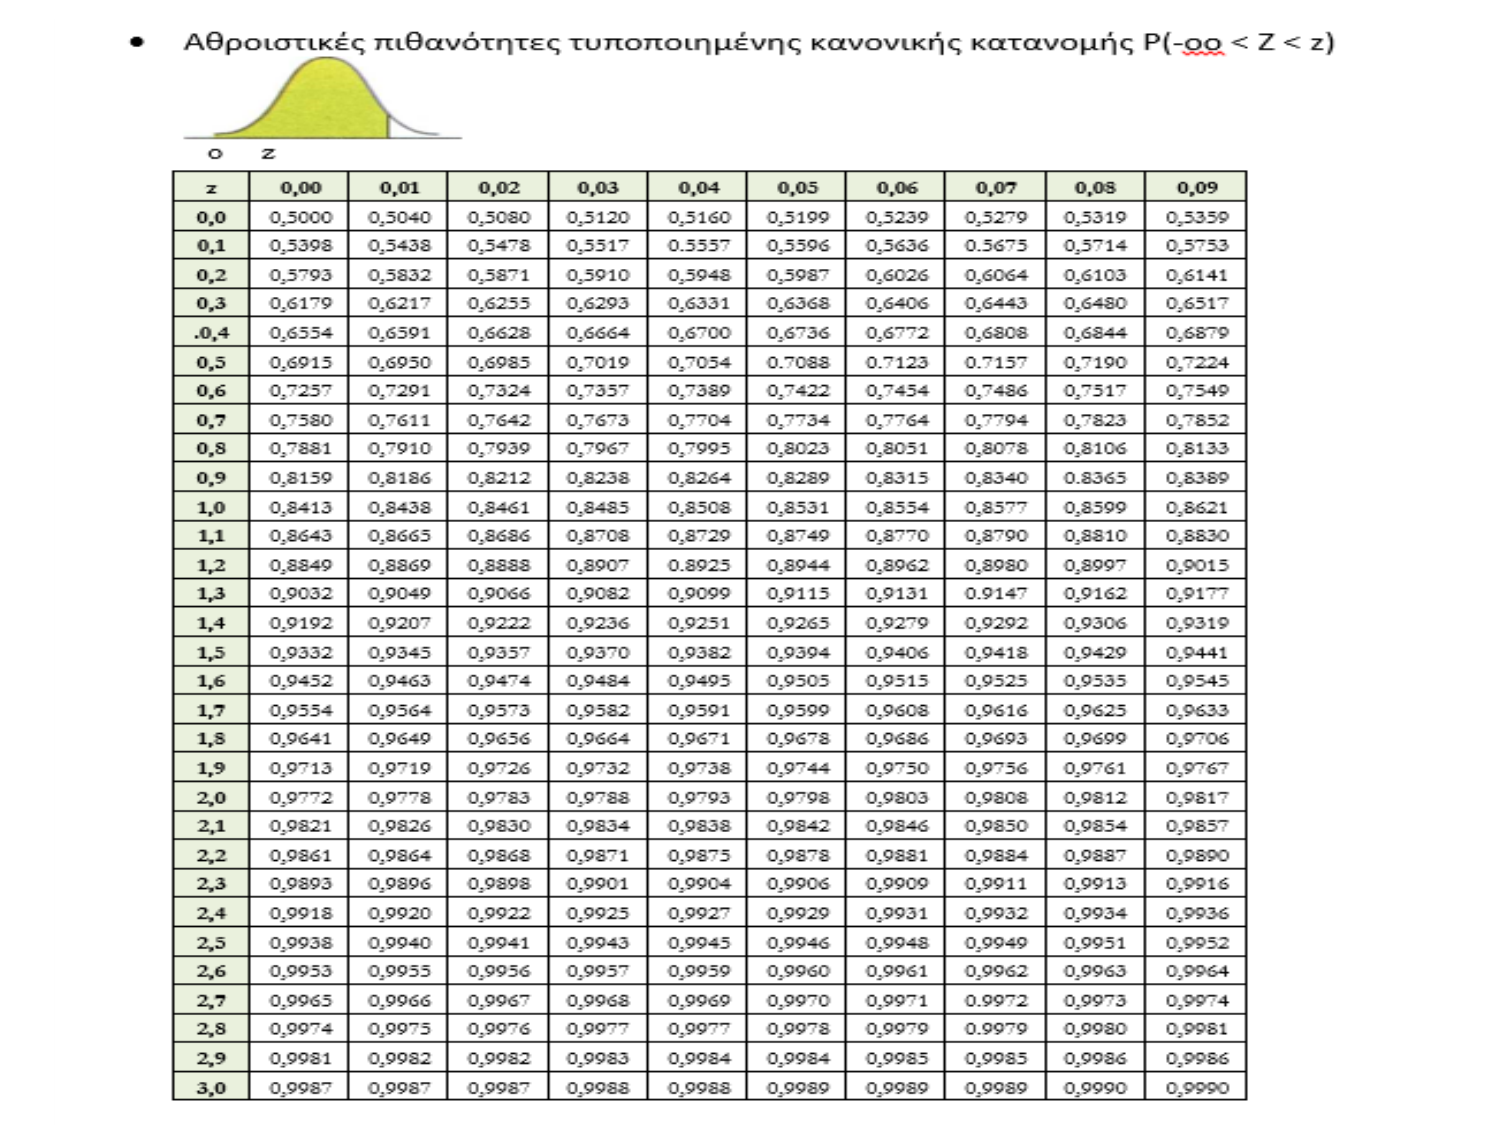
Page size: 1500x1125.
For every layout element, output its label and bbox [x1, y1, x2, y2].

picture [53, 19, 1400, 1125]
